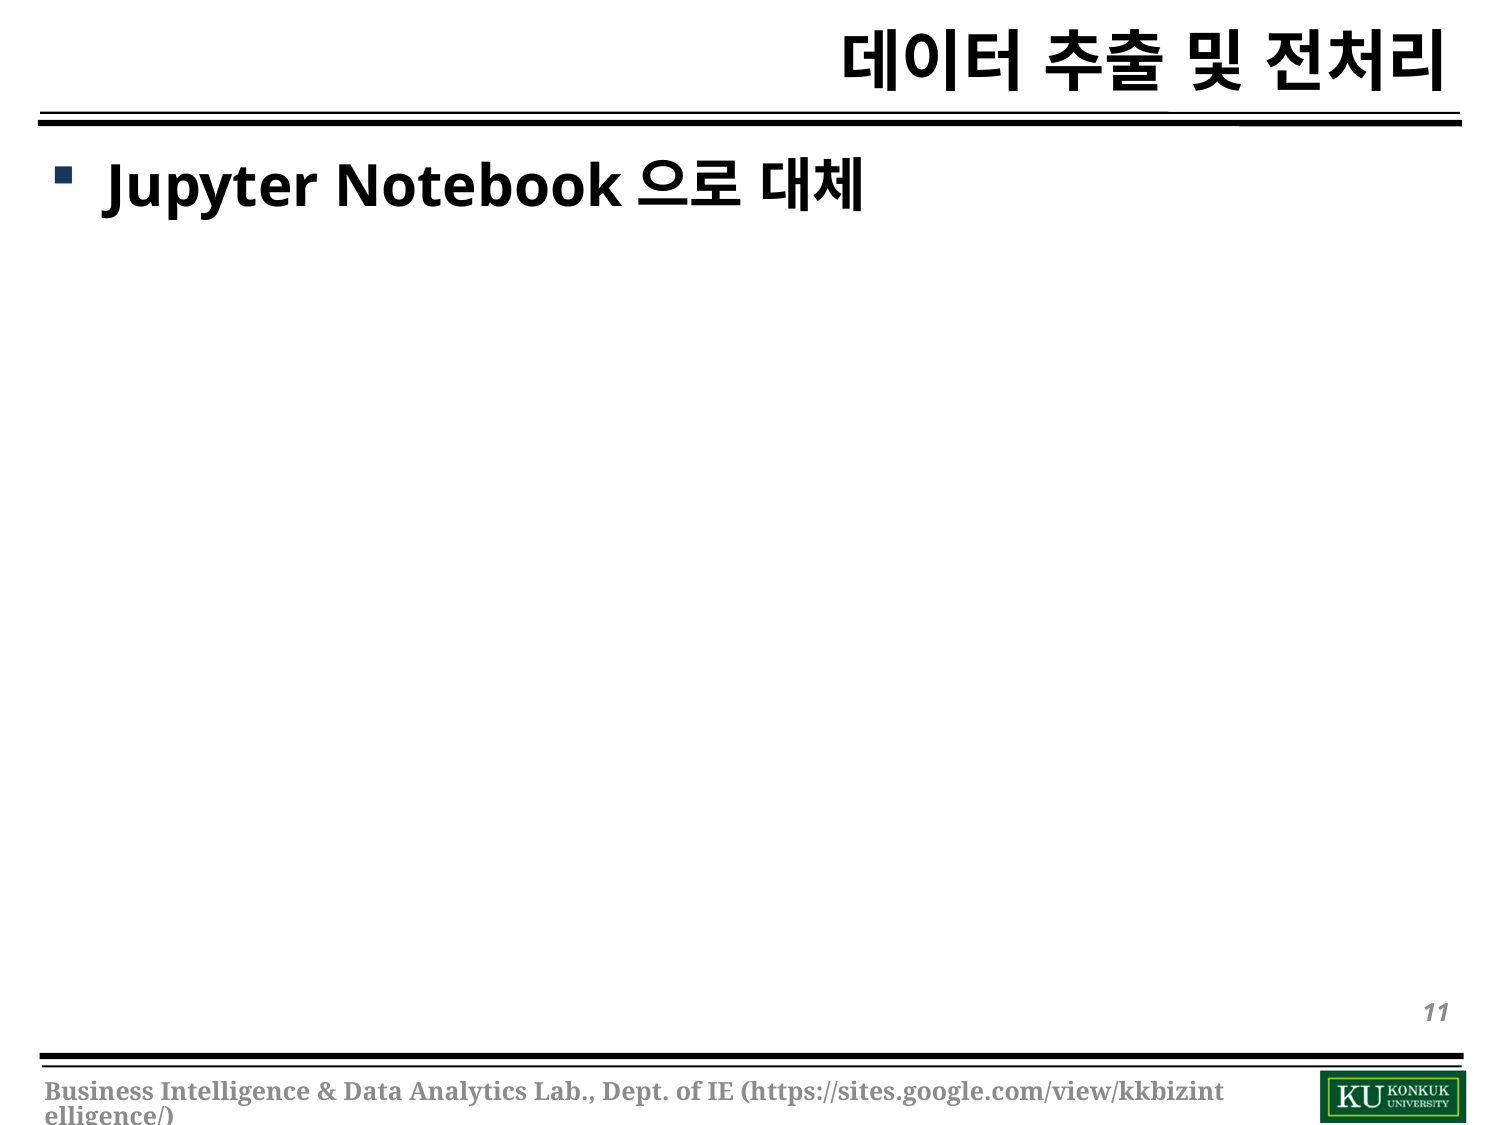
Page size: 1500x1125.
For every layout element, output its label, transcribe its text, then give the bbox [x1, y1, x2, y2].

title 데이터 추출 및 전처리 [35, 11, 1465, 106]
picture [1320, 1068, 1467, 1123]
list Jupyter Notebook으로 대체 [35, 140, 1465, 1043]
slide_number 11 [1349, 983, 1465, 1043]
footer Business Intelligence & Data Analytics Lab., Dept. of IE (https://sites.google.com/view/kkbizintelligence/) [29, 1062, 1247, 1123]
